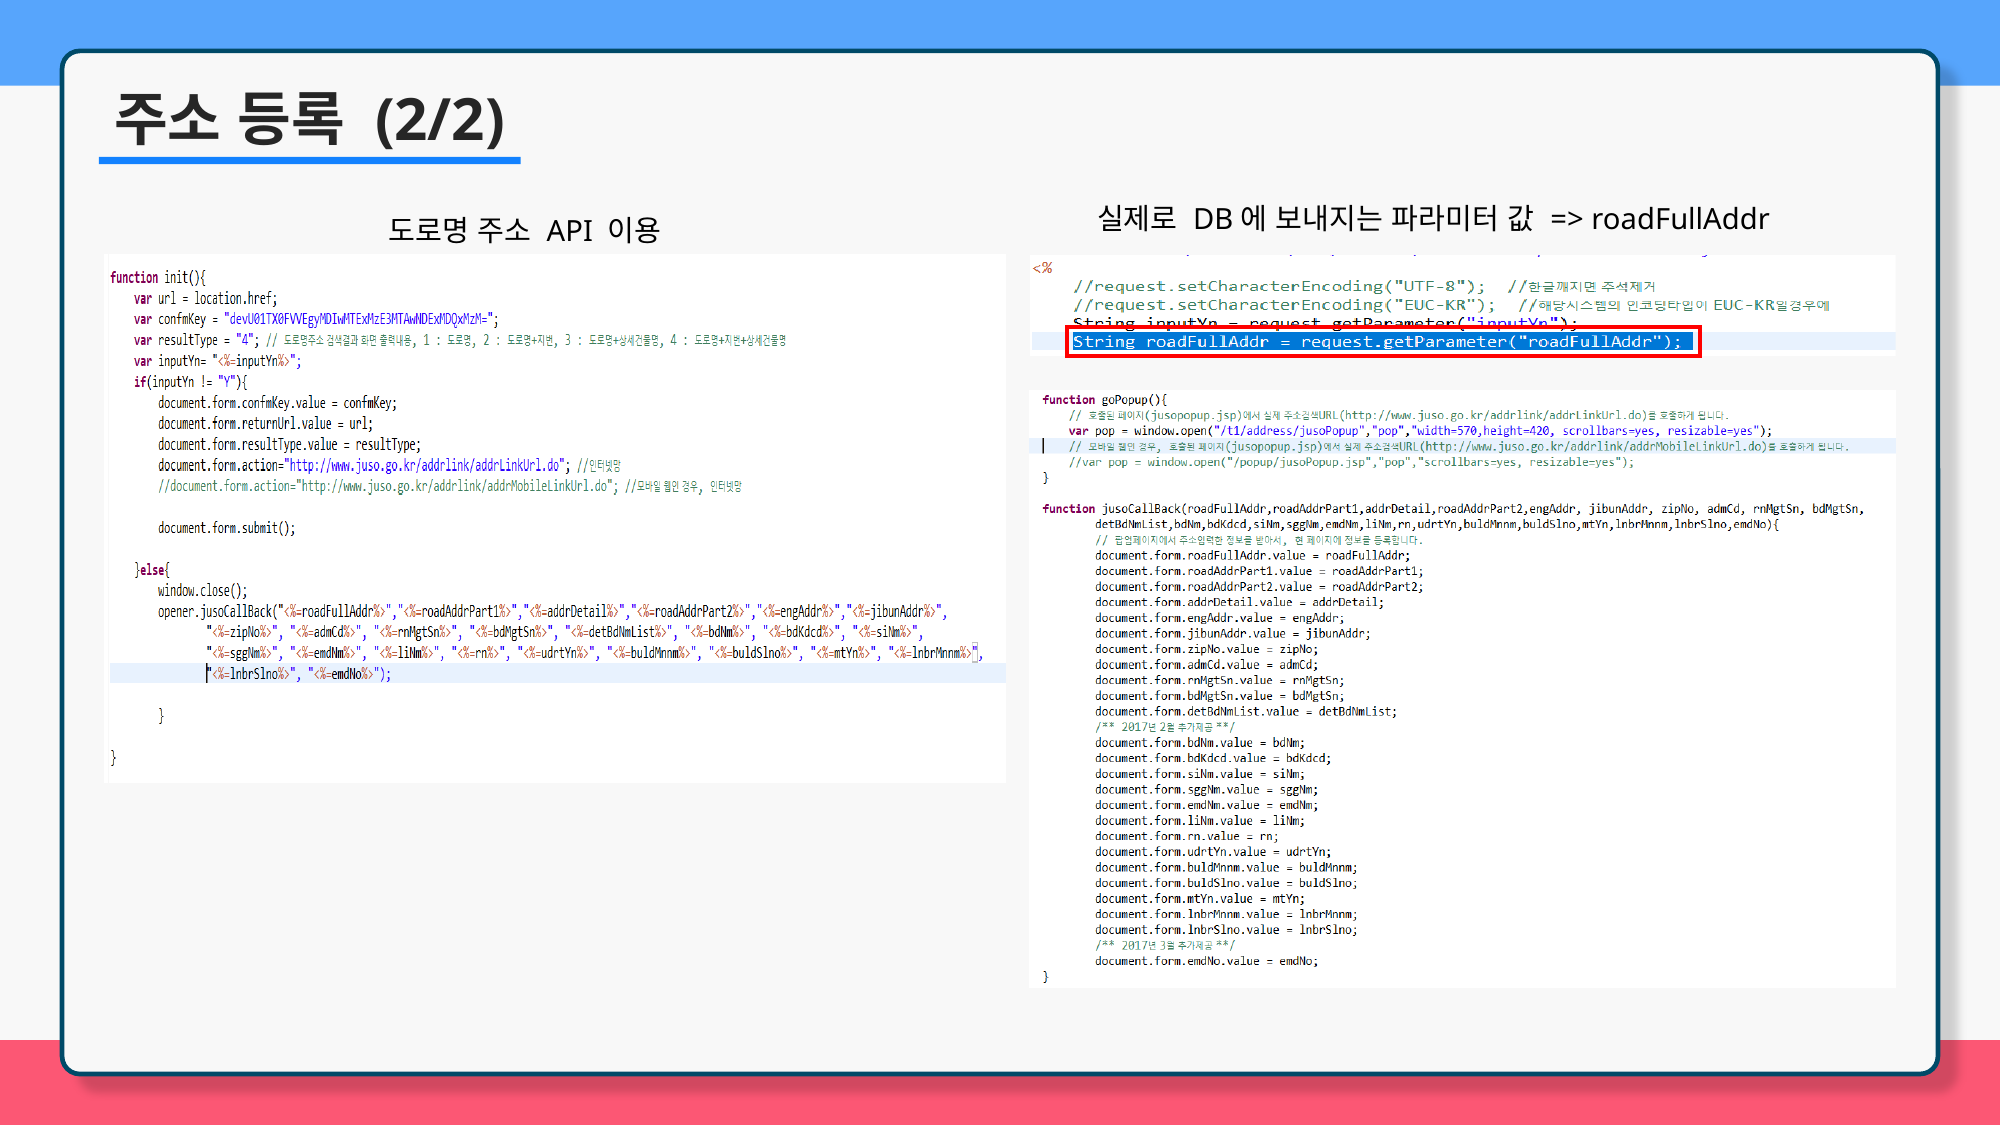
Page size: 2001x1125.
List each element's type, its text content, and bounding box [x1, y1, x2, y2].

text_box 주소 등록 (2/2) [98, 75, 521, 156]
text_box [0, 1039, 2000, 1125]
text_box [0, 0, 2000, 87]
text_box 도로명 주소 API 이용 [120, 204, 930, 254]
picture [104, 254, 1006, 783]
picture [1020, 249, 1896, 356]
text_box [61, 49, 1939, 1076]
text_box [98, 156, 522, 165]
text_box 실제로 DB에 보내지는 파라미터 값 => roadFullAddr [1029, 192, 1838, 243]
picture [1029, 390, 1896, 988]
